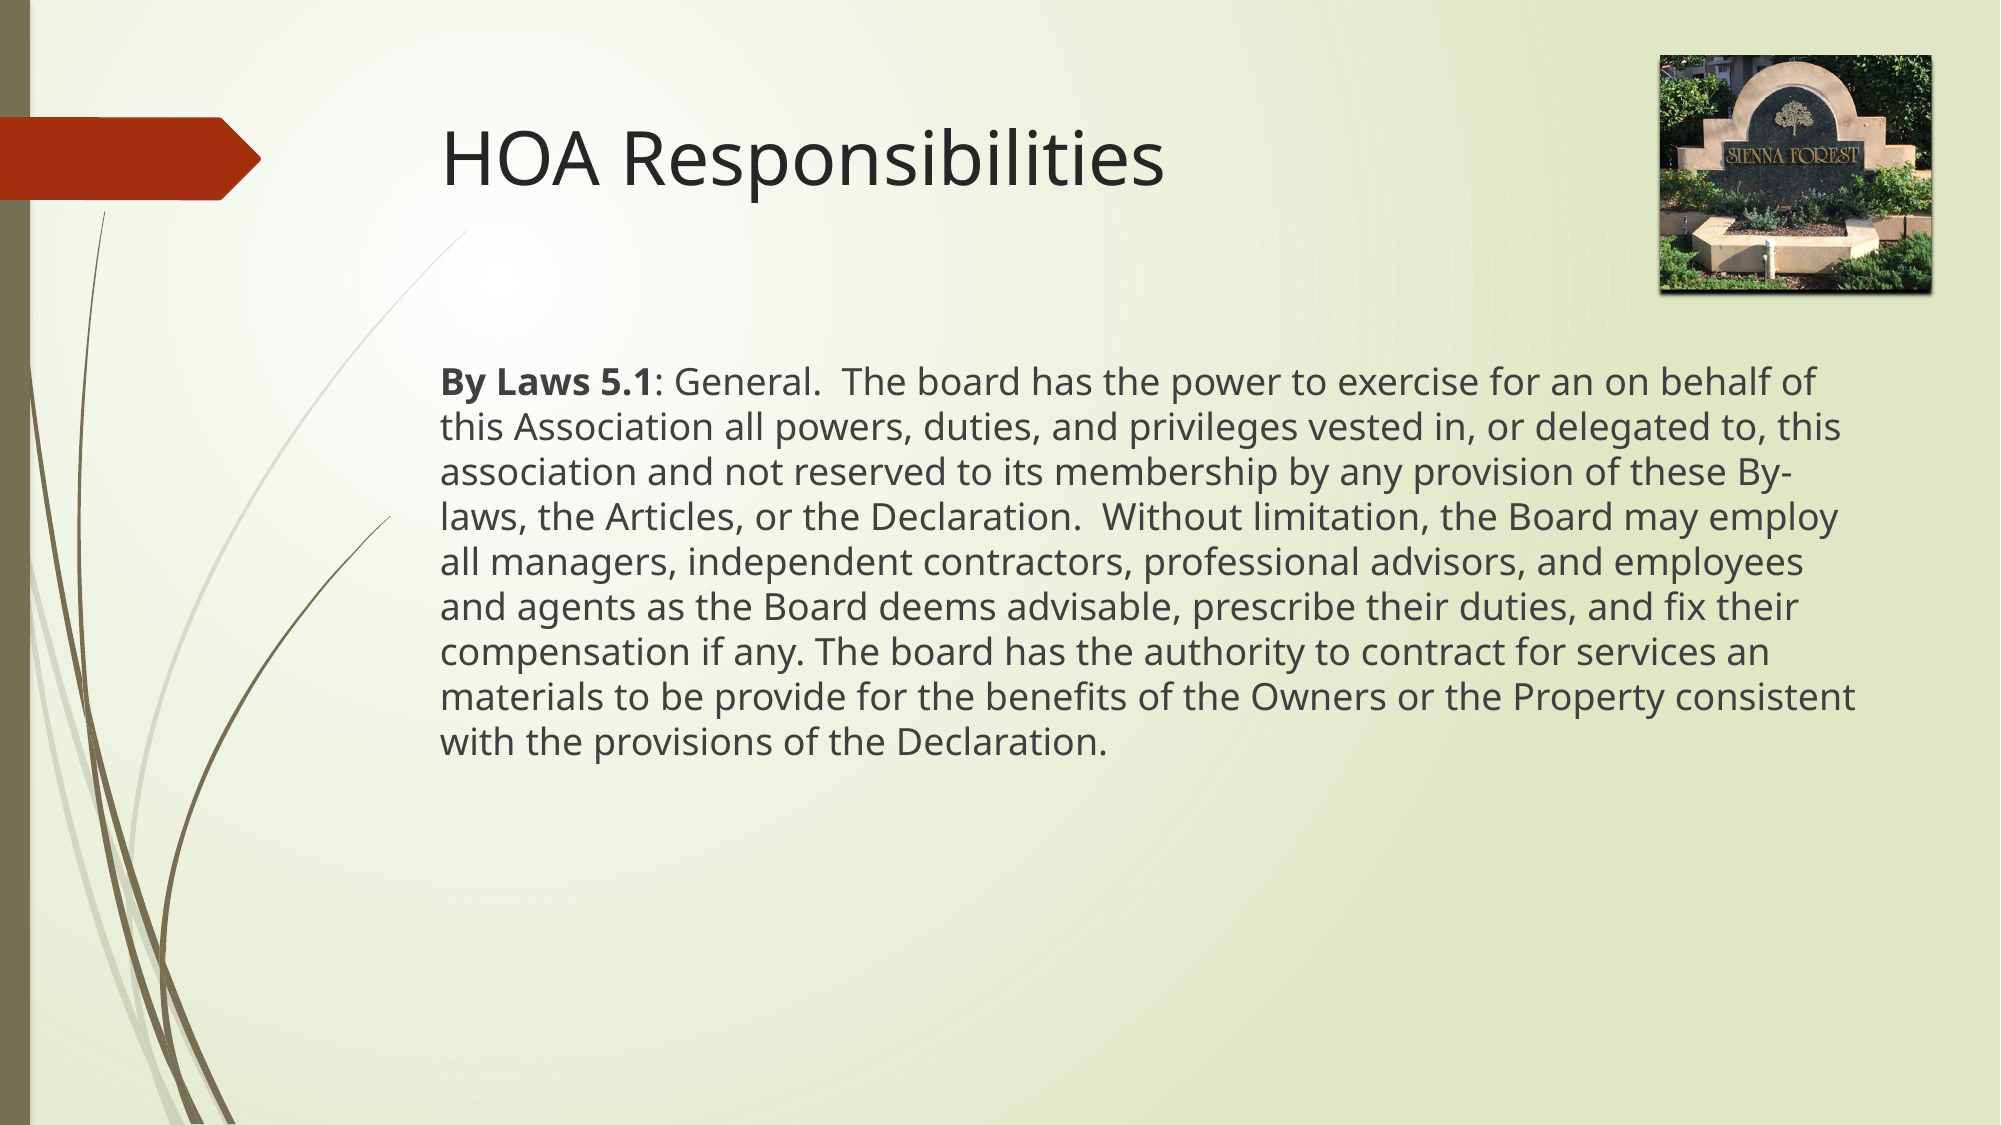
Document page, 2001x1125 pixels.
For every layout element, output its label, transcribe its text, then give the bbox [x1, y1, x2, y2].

picture [1654, 55, 1937, 300]
title HOA Responsibilities [425, 102, 1888, 313]
list By Laws 5.1: General. The board has the power to exercise for an on behalf of this Association all powers, duties, and privileges vested in, or delegated to, this association and not reserved to its membership by any provision of these By-laws, the Articles, or the Declaration. Without limitation, the Board may employ all managers, independent contractors, professional advisors, and employees and agents as the Board deems advisable, prescribe their duties, and fix their compensation if any. The board has the authority to contract for services an materials to be provide for the benefits of the Owners or the Property consistent with the provisions of the Declaration. [424, 350, 1888, 970]
